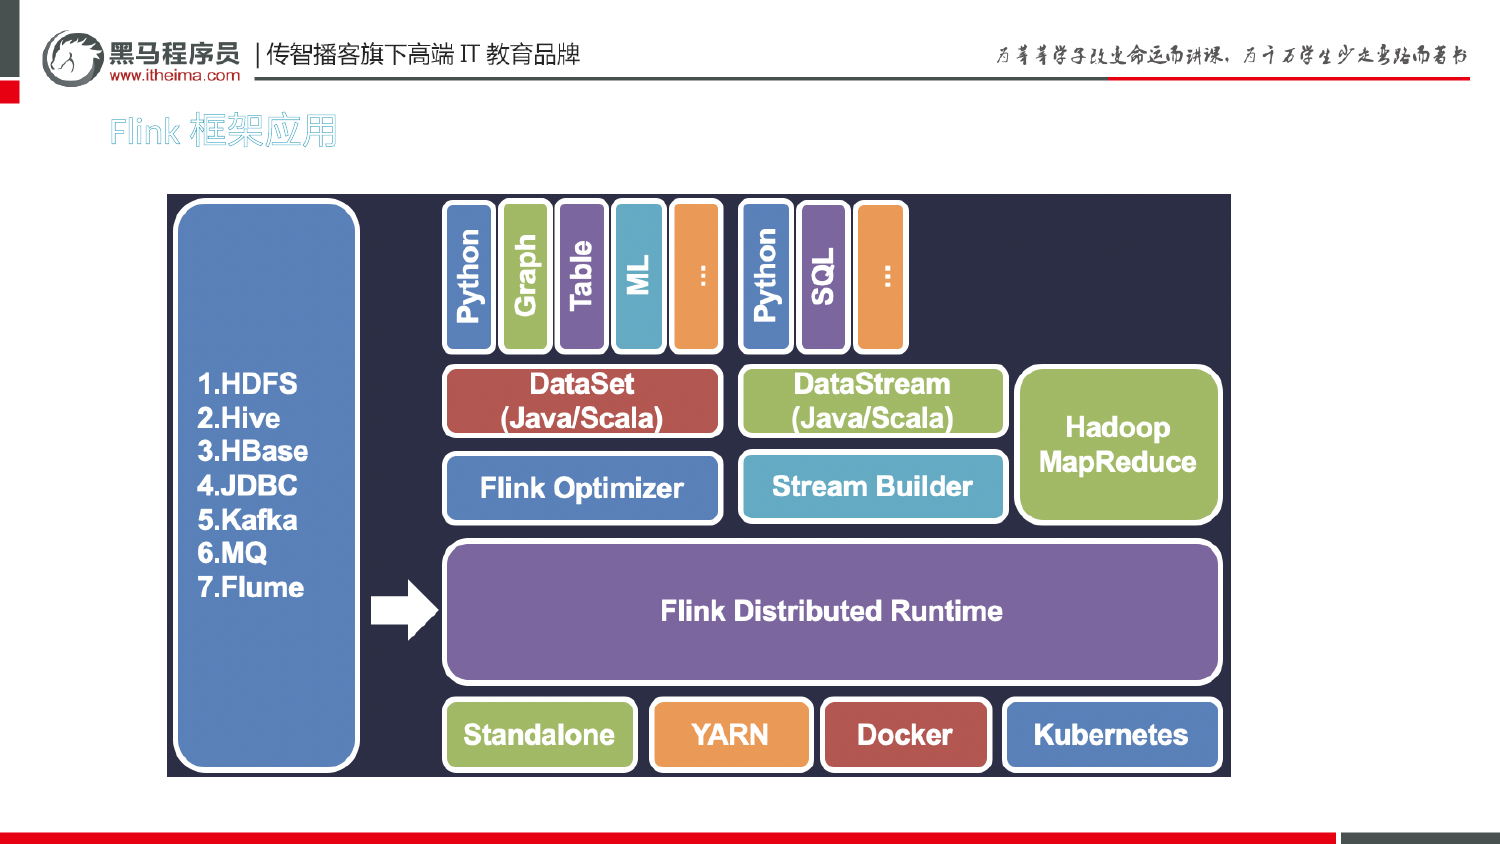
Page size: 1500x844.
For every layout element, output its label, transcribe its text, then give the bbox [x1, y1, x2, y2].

text_box Flink框架应用 [94, 98, 1304, 159]
picture [0, 0, 1500, 844]
